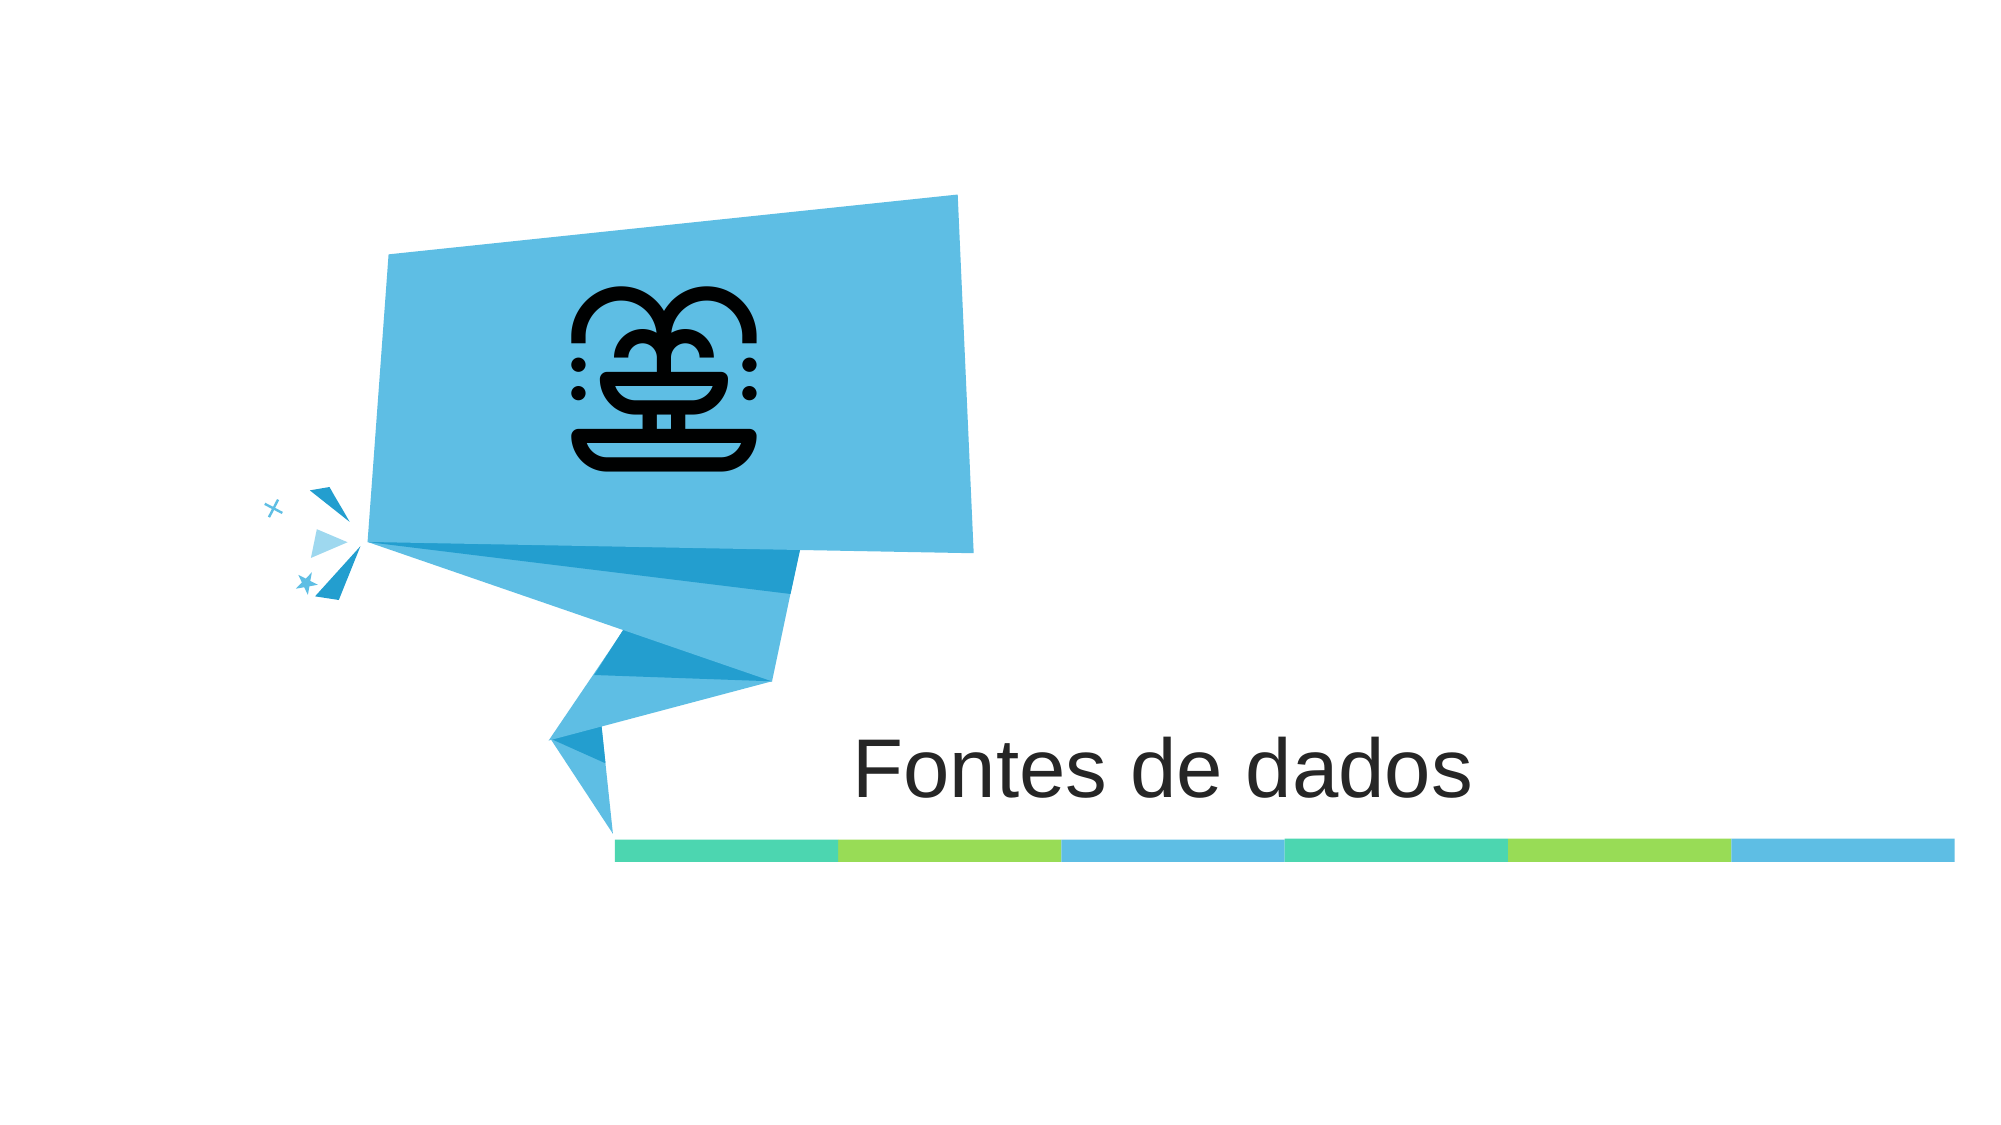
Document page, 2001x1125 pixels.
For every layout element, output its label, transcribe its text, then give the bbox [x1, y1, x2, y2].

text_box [263, 194, 974, 835]
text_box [614, 838, 1955, 862]
picture [557, 272, 785, 500]
text_box Fontes de dados [974, 706, 1922, 822]
